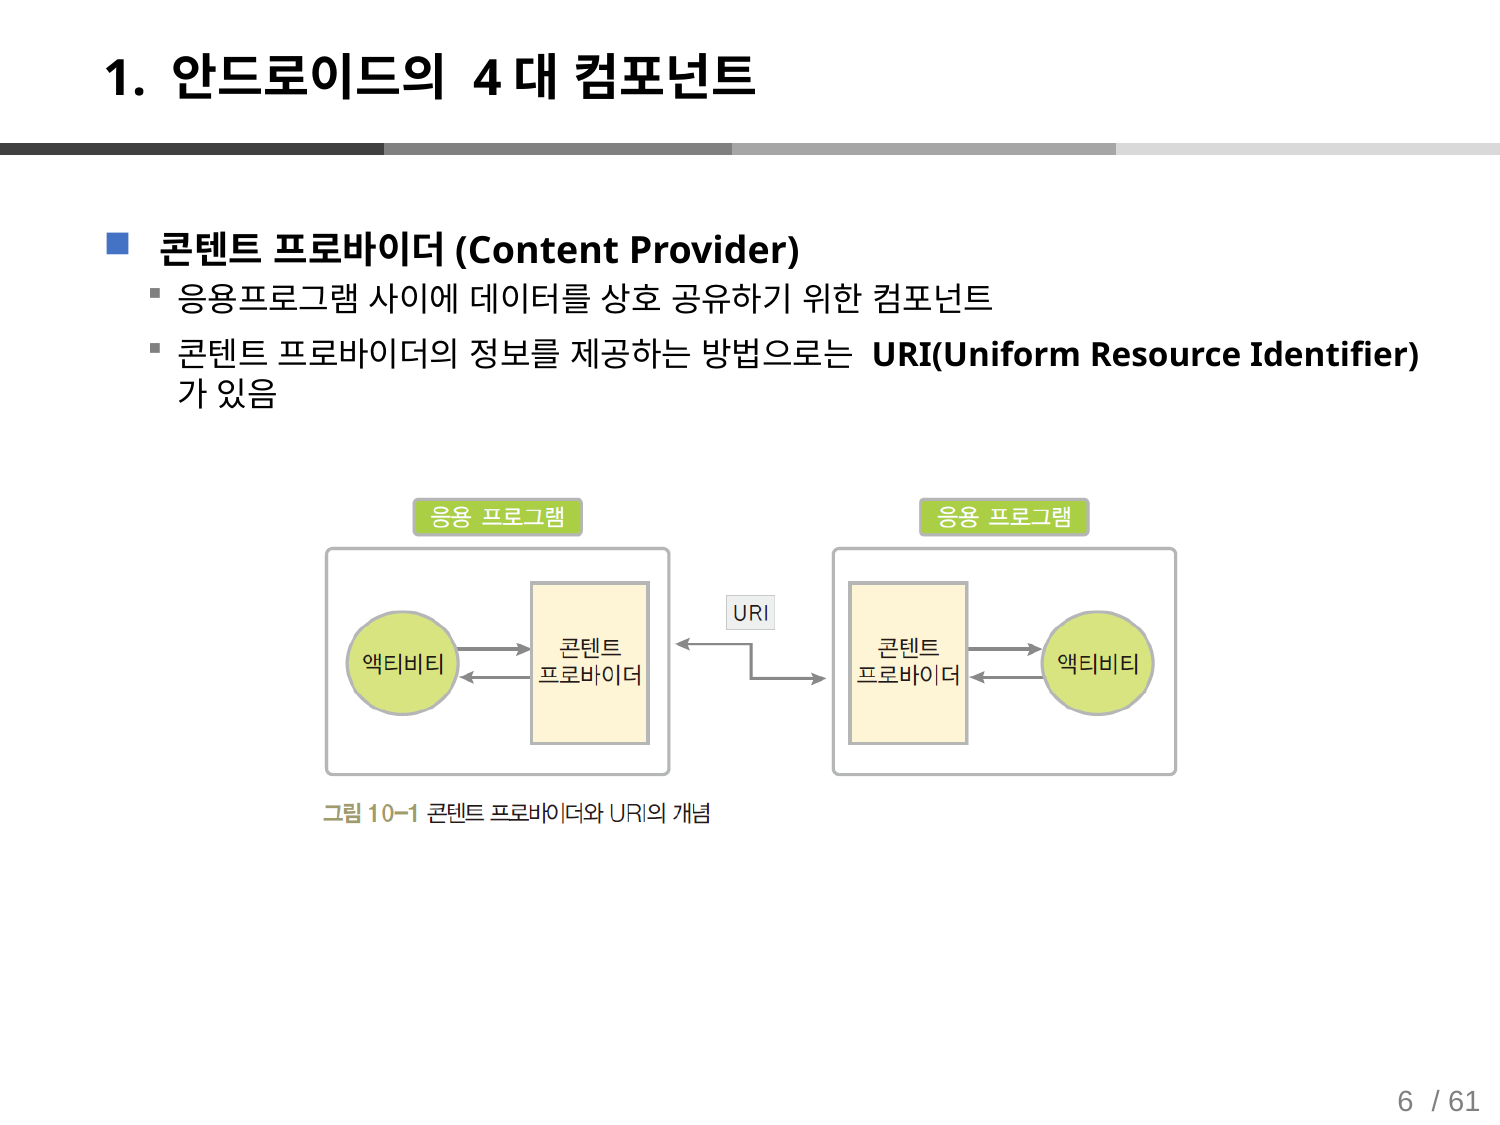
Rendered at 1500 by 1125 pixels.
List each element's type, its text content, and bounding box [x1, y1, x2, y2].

picture [321, 494, 1179, 826]
title 1. 안드로이드의 4대 컴포넌트 [88, 30, 1211, 121]
list 콘텐트 프로바이더(Content Provider) 응용프로그램 사이에 데이터를 상호 공유하기 위한 컴포넌트 콘텐트 프로바이더의 정보를 제공하는 방법으로는 URI(Uniform Resource Identifier)가 있음 [88, 196, 1436, 1083]
